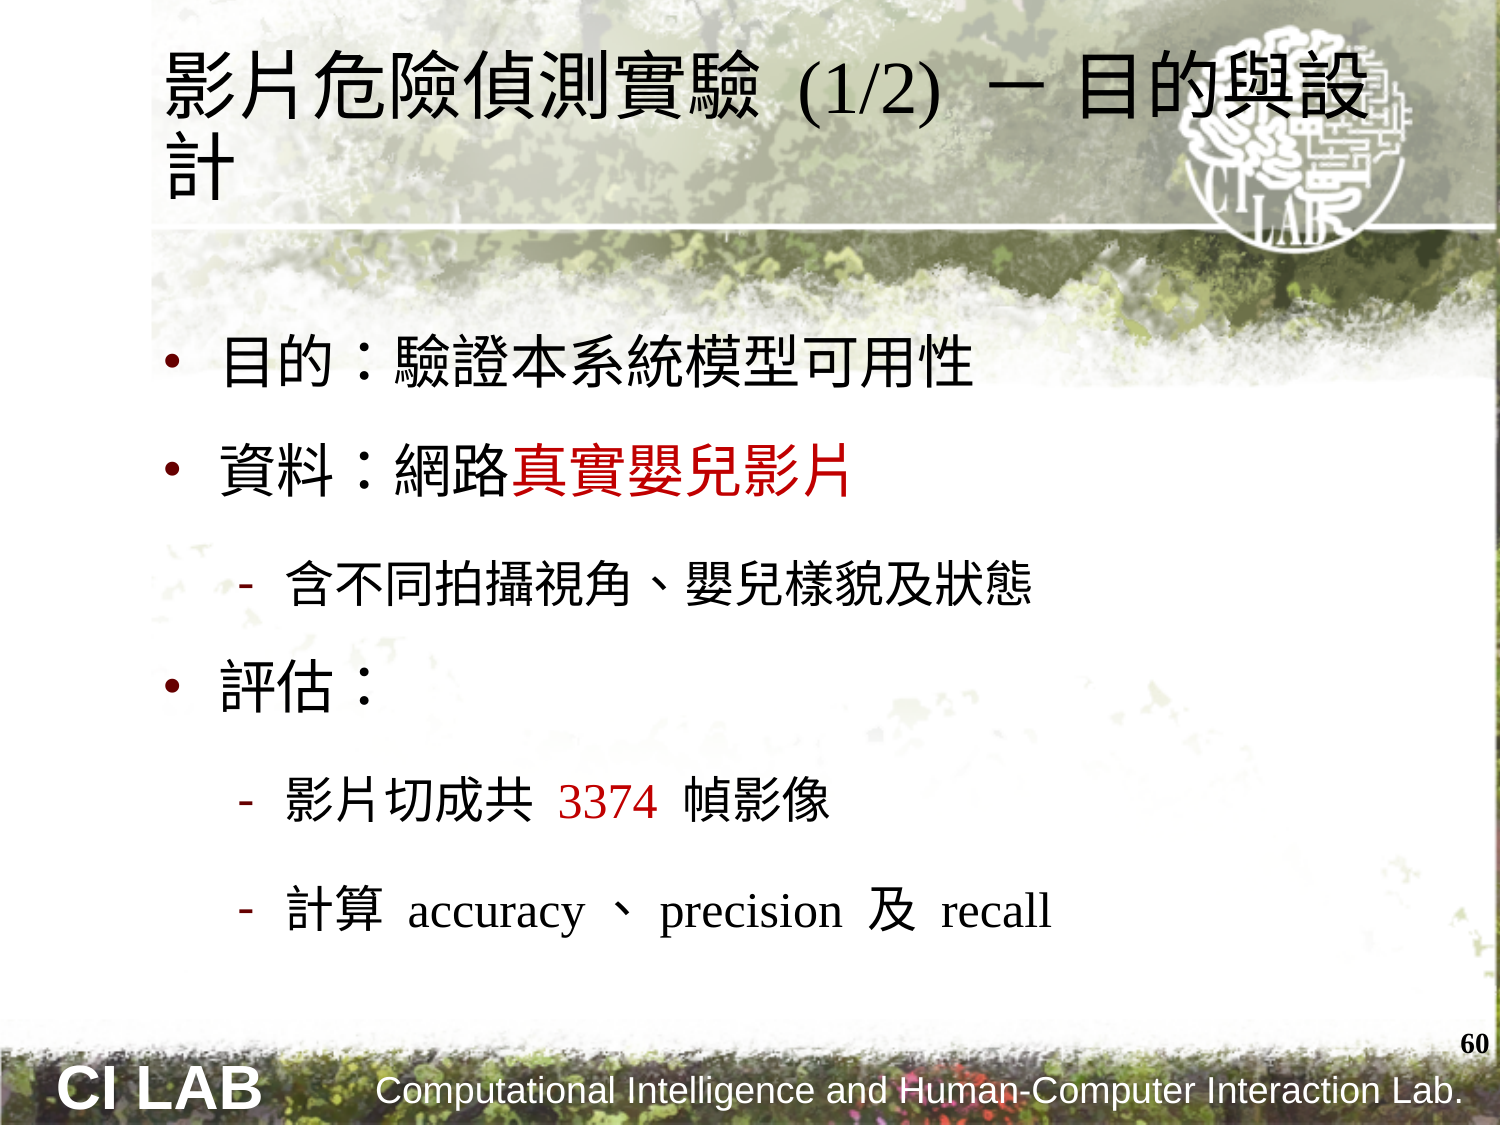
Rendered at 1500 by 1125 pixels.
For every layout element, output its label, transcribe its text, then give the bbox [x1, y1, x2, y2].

title 影片危險偵測實驗 (1/2) － 目的與設計 [147, 31, 1448, 219]
text_box 目的：驗證本系統模型可用性 資料：網路真實嬰兒影片 含不同拍攝視角、嬰兒樣貌及狀態 評估： 影片切成共 3374 幀影像 計算 accuracy、precision 及 recall [147, 304, 1410, 961]
picture [0, 0, 1500, 1125]
slide_number 60 [1426, 985, 1500, 1067]
